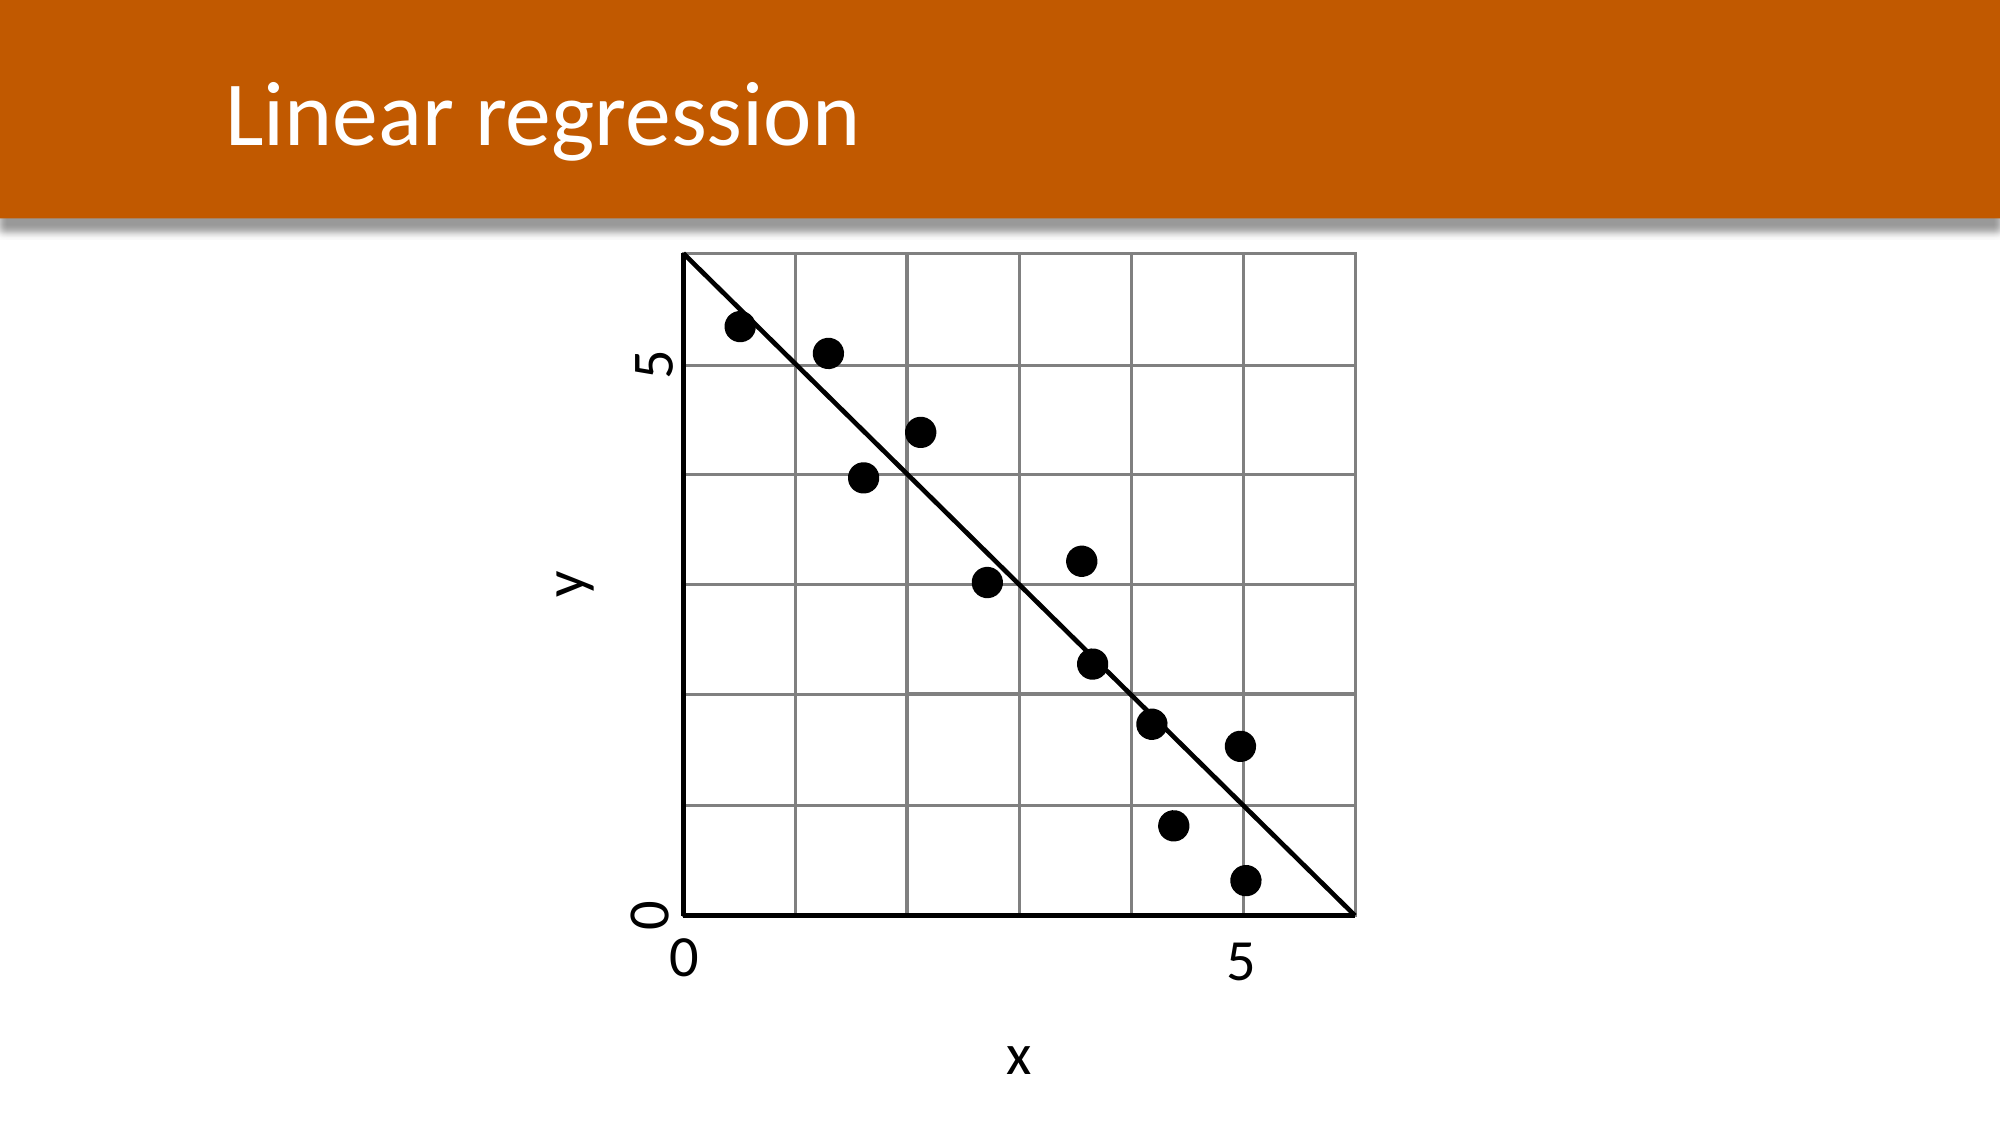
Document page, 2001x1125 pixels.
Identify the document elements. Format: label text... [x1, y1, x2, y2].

text_box 5 [1211, 916, 1272, 1000]
text_box x [683, 1008, 1356, 1094]
text_box y [518, 253, 604, 916]
text_box [0, 0, 2000, 219]
text_box Linear regression [210, 17, 2000, 201]
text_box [679, 361, 1316, 846]
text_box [683, 253, 1356, 916]
text_box 5 [606, 334, 683, 395]
text_box 0 [602, 886, 683, 946]
text_box 0 [655, 910, 715, 996]
